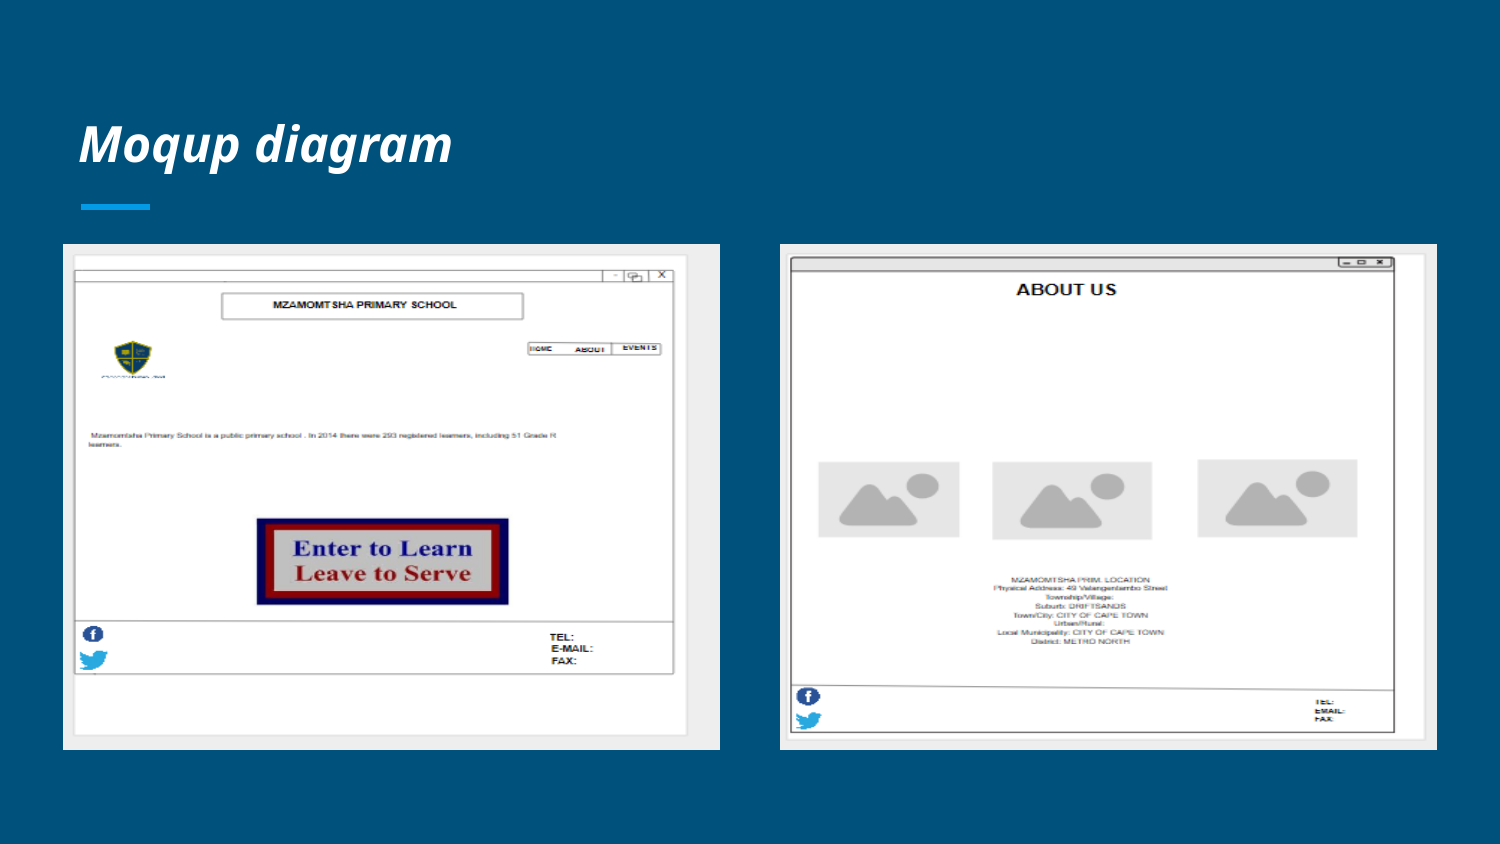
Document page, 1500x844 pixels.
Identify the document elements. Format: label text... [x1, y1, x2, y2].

title Moqup diagram [63, 75, 1437, 188]
picture [781, 245, 1436, 749]
picture [64, 245, 719, 749]
